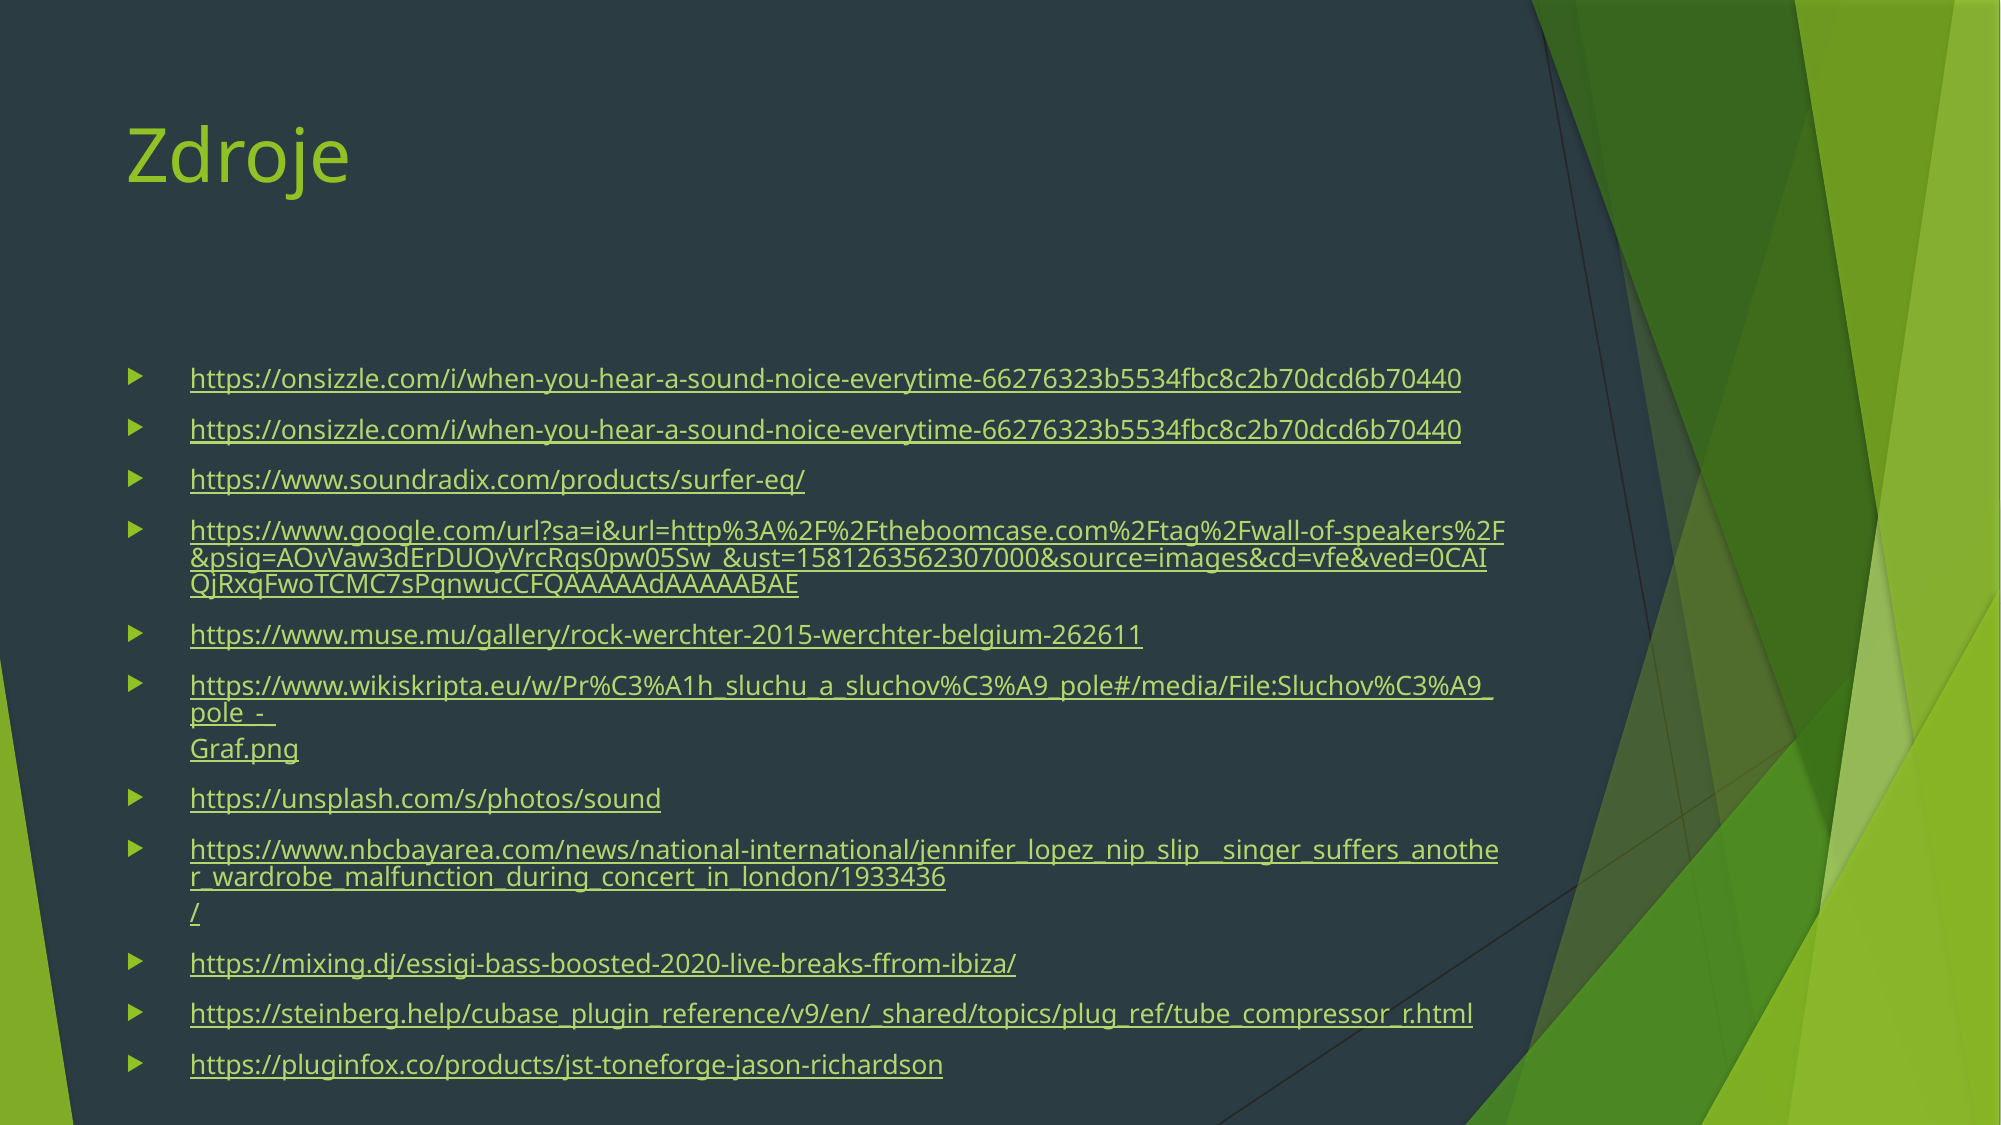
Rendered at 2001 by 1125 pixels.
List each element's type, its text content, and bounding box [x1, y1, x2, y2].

list https://onsizzle.com/i/when-you-hear-a-sound-noice-everytime-66276323b5534fbc8c2b70dcd6b70440 https://onsizzle.com/i/when-you-hear-a-sound-noice-everytime-66276323b5534fbc8c2b70dcd6b70440 https://www.soundradix.com/products/surfer-eq/ https://www.google.com/url?sa=i&url=http%3A%2F%2Ftheboomcase.com%2Ftag%2Fwall-of-speakers%2F&psig=AOvVaw3dErDUOyVrcRqs0pw05Sw_&ust=1581263562307000&source=images&cd=vfe&ved=0CAIQjRxqFwoTCMC7sPqnwucCFQAAAAAdAAAAABAE https://www.muse.mu/gallery/rock-werchter-2015-werchter-belgium-262611 https://www.wikiskripta.eu/w/Pr%C3%A1h_sluchu_a_sluchov%C3%A9_pole#/media/File:Sluchov%C3%A9_pole_-_Graf.png https://unsplash.com/s/photos/sound https://www.nbcbayarea.com/news/national-international/jennifer_lopez_nip_slip__singer_suffers_another_wardrobe_malfunction_during_concert_in_london/1933436/ https://mixing.dj/essigi-bass-boosted-2020-live-breaks-ffrom-ibiza/ https://steinberg.help/cubase_plugin_reference/v9/en/_shared/topics/plug_ref/tube_compressor_r.html https://pluginfox.co/products/jst-toneforge-jason-richardson [111, 354, 1522, 992]
title Zdroje [111, 99, 1522, 317]
